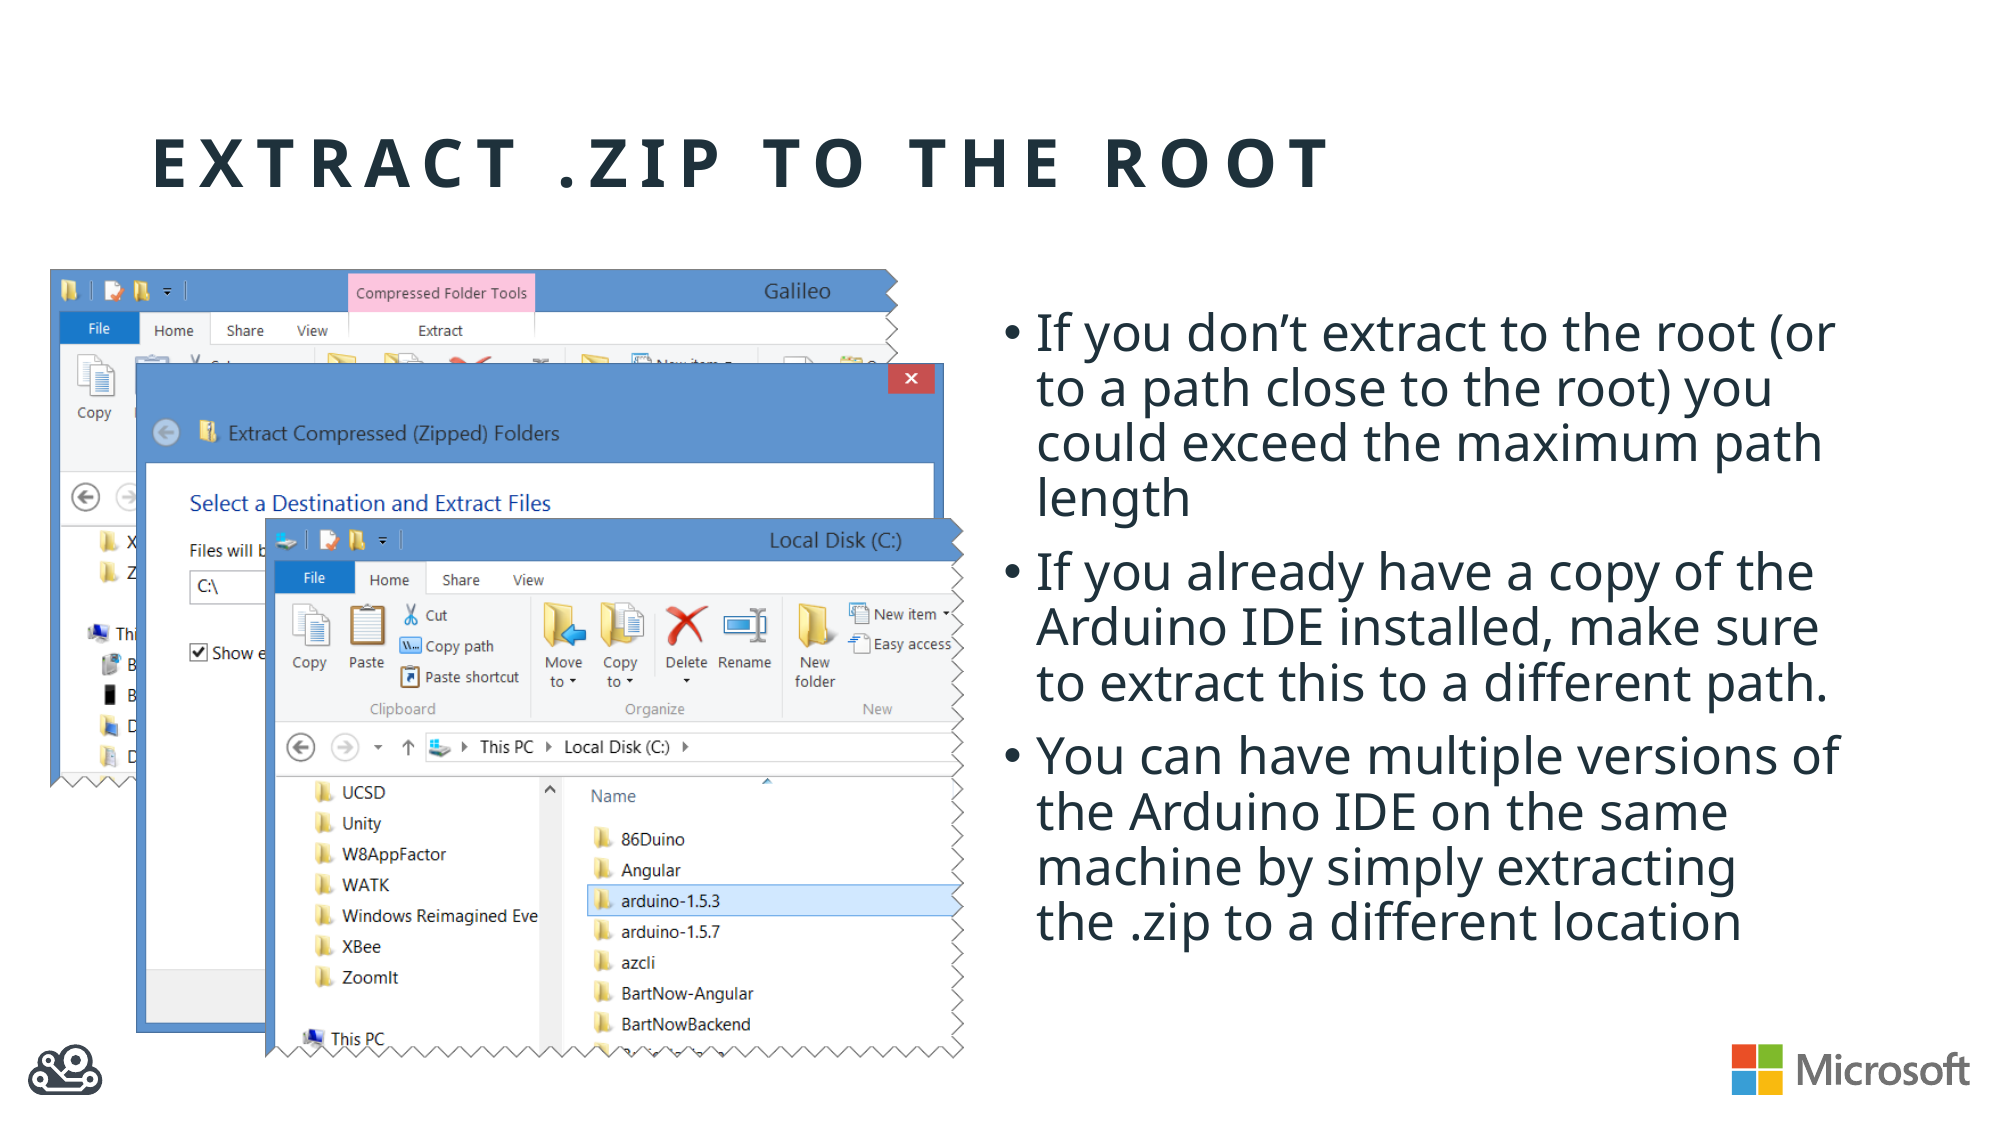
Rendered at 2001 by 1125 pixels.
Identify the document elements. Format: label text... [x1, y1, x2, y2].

picture [50, 269, 964, 1059]
list If you don’t extract to the root (or to a path close to the root) you could exceed the maximum path length If you already have a copy of the Arduino IDE installed, make sure to extract this to a different path. You can have multiple versions of the Arduino IDE on the same machine by simply extracting the .zip to a different location [988, 299, 1863, 1014]
title Extract .ZIP TO THE ROOT [135, 57, 1860, 275]
